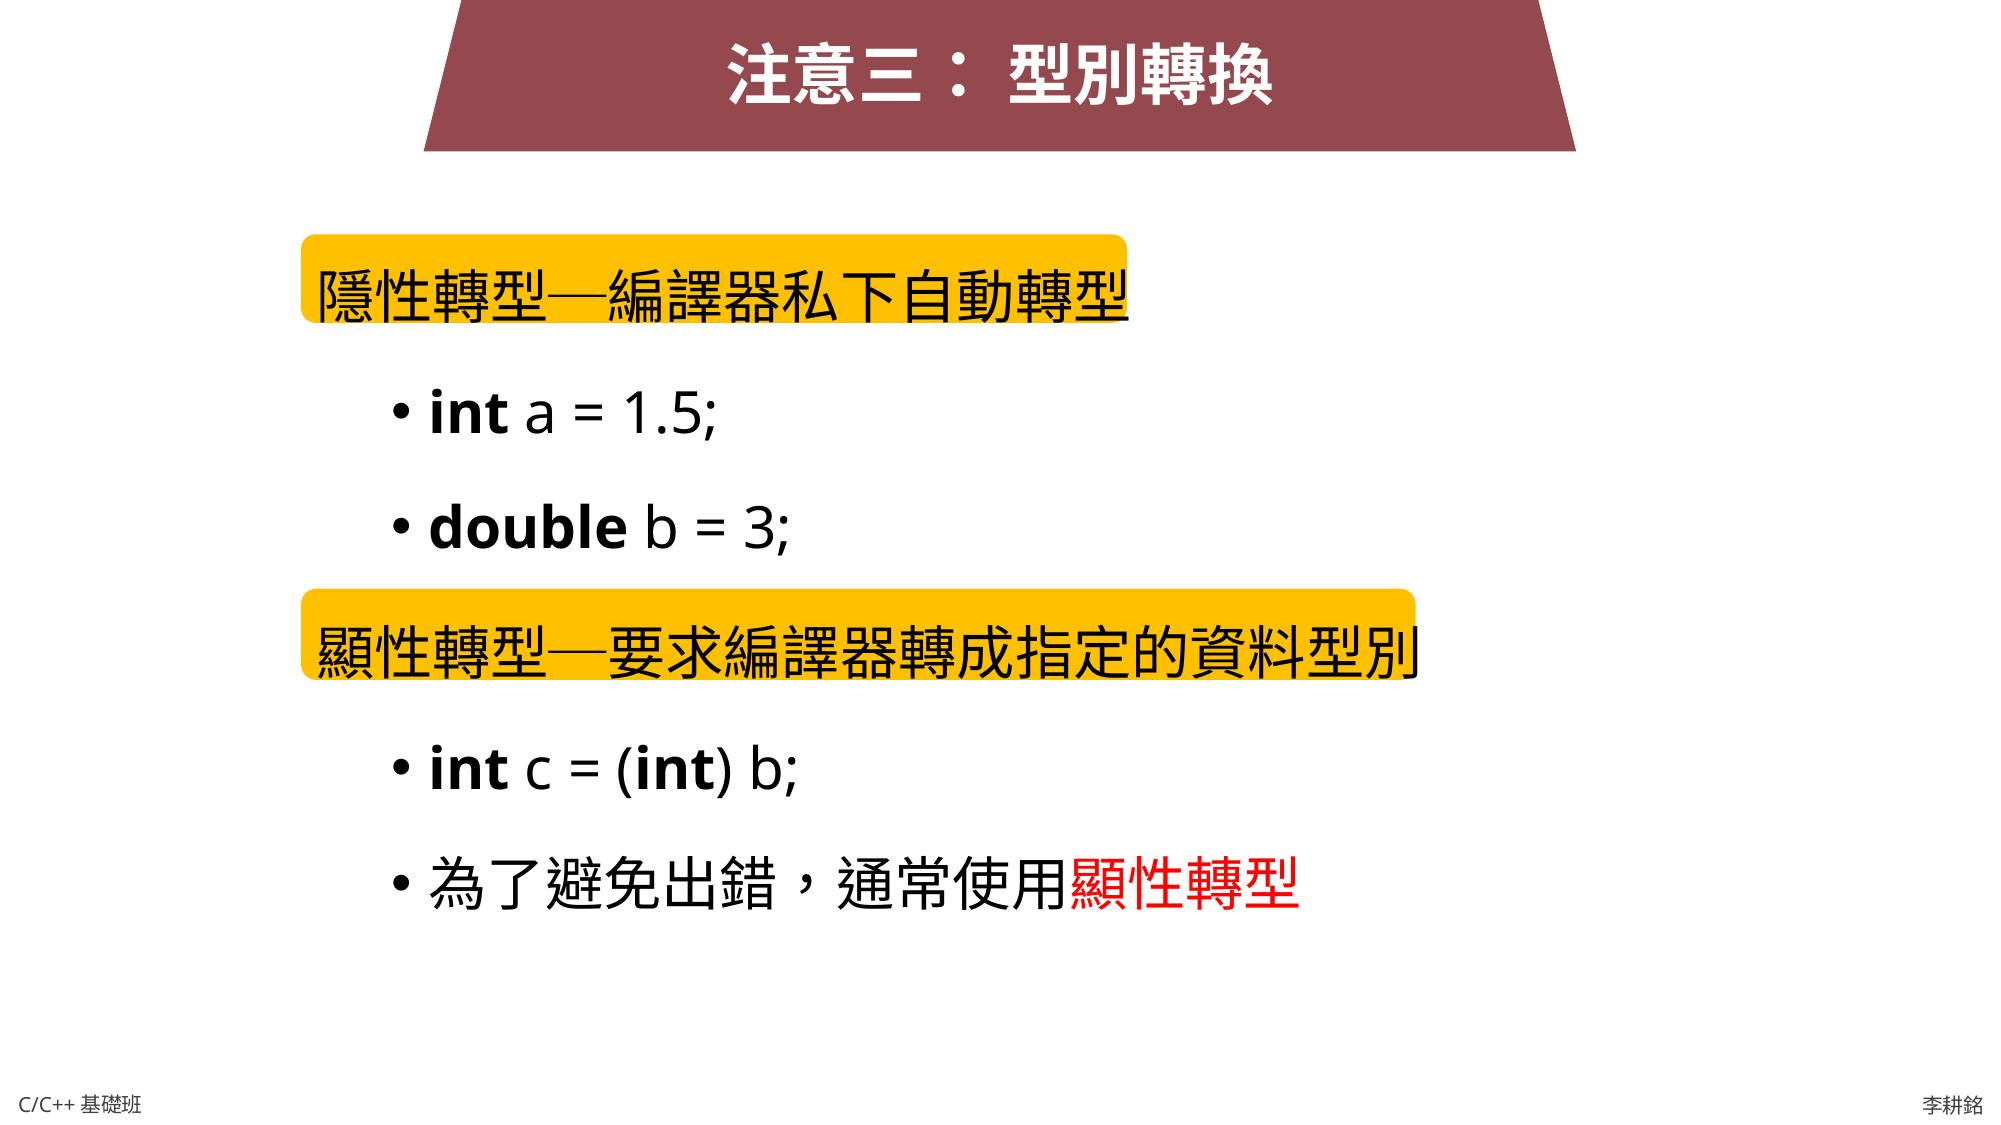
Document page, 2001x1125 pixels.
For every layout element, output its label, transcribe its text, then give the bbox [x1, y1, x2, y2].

text_box C/C++基礎班 [3, 1084, 158, 1125]
text_box 李耕銘 [1907, 1084, 2000, 1125]
text_box 注意三： 型別轉換 [710, 25, 1290, 121]
text_box [422, 0, 1578, 153]
list 隱性轉型─編譯器私下自動轉型 int a = 1.5; double b = 3; 顯性轉型─要求編譯器轉成指定的資料型別 int c = (int) b; 為了避免出錯，通常使用顯性轉型 [301, 217, 1730, 901]
